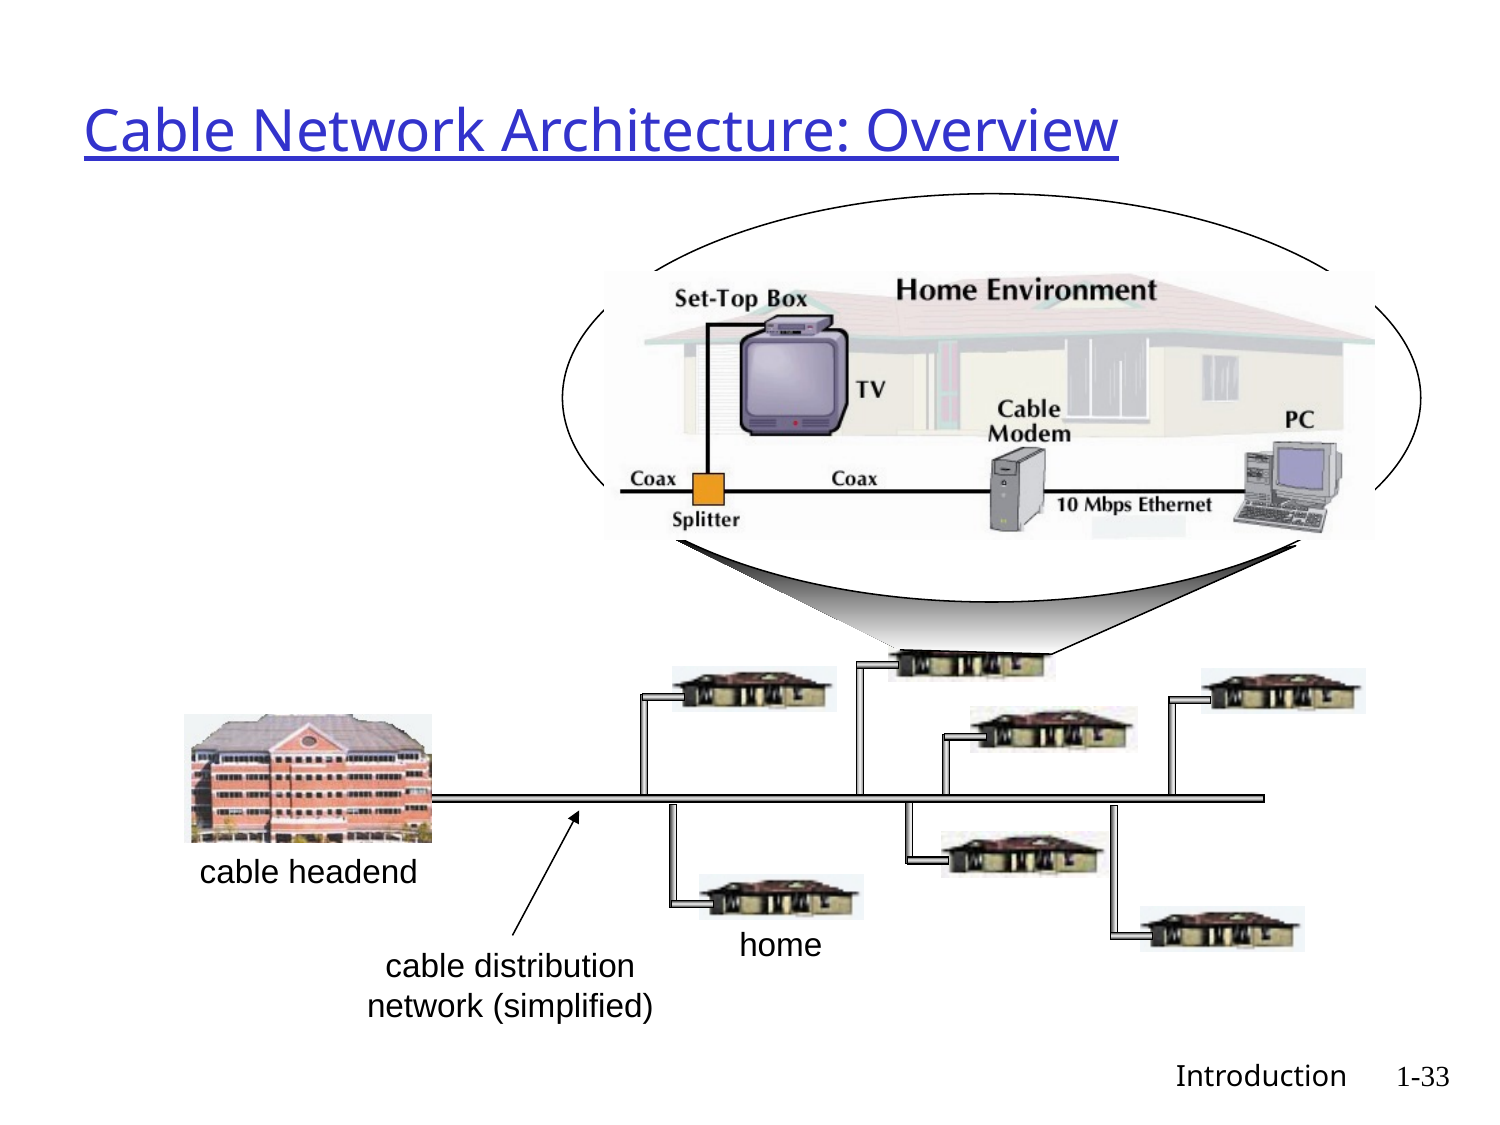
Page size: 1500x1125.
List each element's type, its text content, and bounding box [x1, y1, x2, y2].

title Cable Network Architecture: Overview [68, 34, 1419, 223]
slide_number 1-33 [1362, 1049, 1466, 1125]
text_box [1110, 804, 1153, 940]
footer Introduction [887, 1049, 1362, 1125]
picture [184, 714, 432, 844]
picture [888, 655, 1056, 682]
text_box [562, 193, 1421, 655]
picture [671, 666, 837, 712]
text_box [856, 663, 899, 796]
text_box home [724, 929, 838, 971]
text_box [899, 795, 939, 803]
picture [1200, 668, 1366, 715]
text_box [906, 801, 950, 865]
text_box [671, 803, 714, 909]
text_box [1168, 696, 1212, 801]
picture [1140, 905, 1306, 952]
text_box [1214, 795, 1264, 803]
picture [970, 706, 1138, 753]
text_box cable distribution network (simplified) [352, 936, 669, 1032]
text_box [642, 693, 685, 798]
text_box [688, 795, 854, 803]
text_box cable headend [184, 849, 434, 898]
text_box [944, 732, 987, 796]
text_box [512, 810, 580, 936]
text_box [438, 795, 638, 803]
picture [941, 831, 1109, 878]
text_box [987, 795, 1163, 803]
picture [698, 874, 864, 921]
